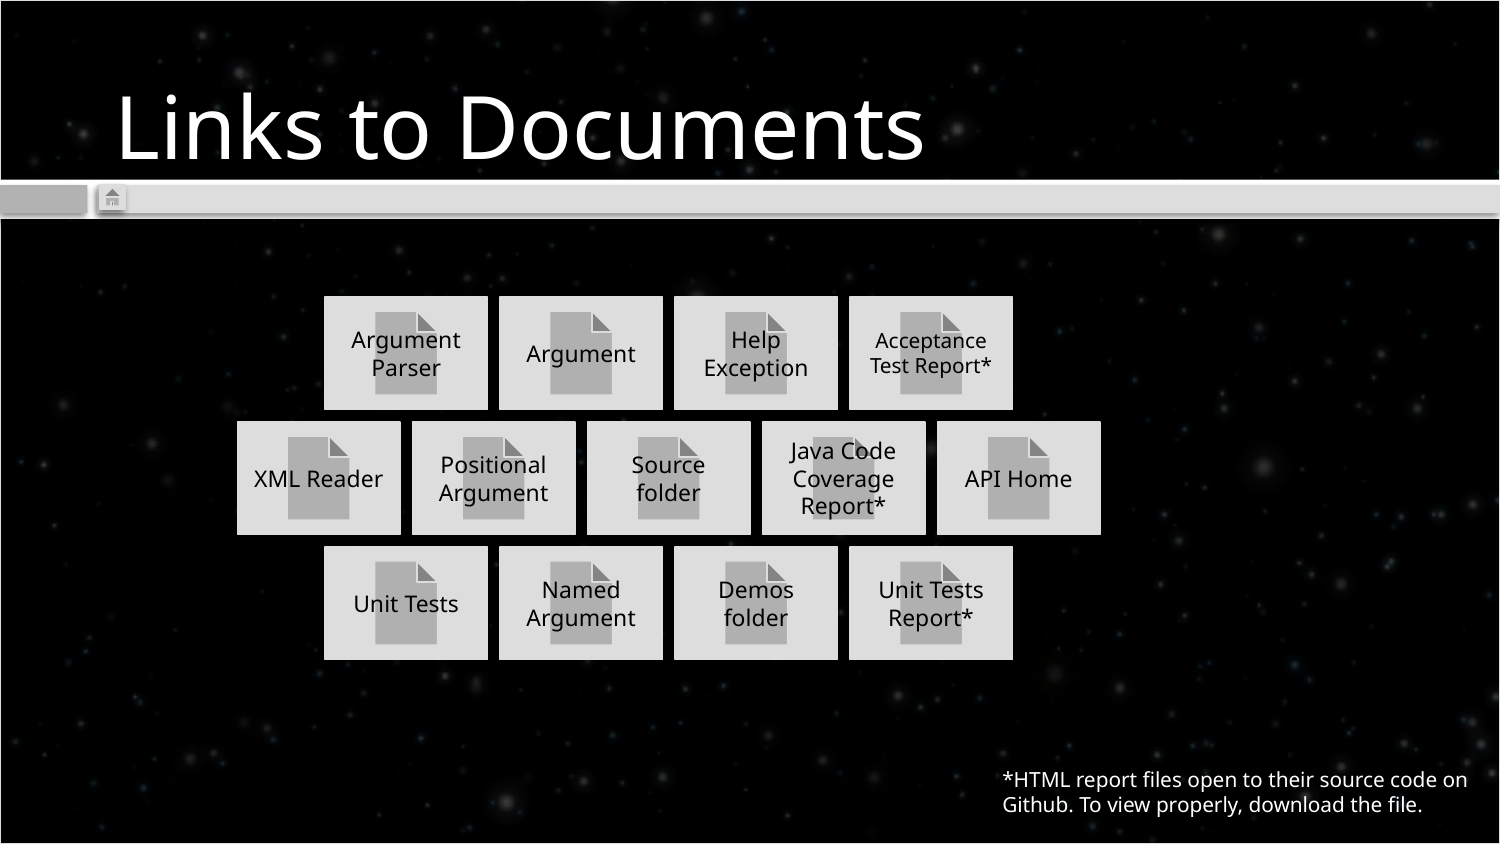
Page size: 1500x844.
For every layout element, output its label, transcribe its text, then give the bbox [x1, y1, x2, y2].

text_box Unit Tests [324, 546, 488, 660]
text_box Positional Argument [412, 421, 576, 535]
text_box XML Reader [237, 421, 401, 535]
text_box API Home [937, 421, 1101, 535]
text_box Java Code Coverage Report* [762, 421, 926, 535]
text_box Acceptance Test Report* [849, 296, 1013, 410]
text_box Demos folder [674, 546, 838, 660]
text_box Source folder [587, 421, 751, 535]
text_box Unit Tests Report* [849, 546, 1013, 660]
text_box Help Exception [674, 296, 838, 410]
picture [1, 219, 1499, 843]
picture [1, 1, 1499, 179]
text_box Argument Parser [324, 296, 488, 410]
text_box Argument [499, 296, 663, 410]
text_box [99, 184, 126, 210]
text_box *HTML report files open to their source code on Github. To view properly, download the file. [987, 759, 1500, 824]
title Links to Documents [99, 19, 1438, 185]
text_box Named Argument [499, 546, 663, 660]
